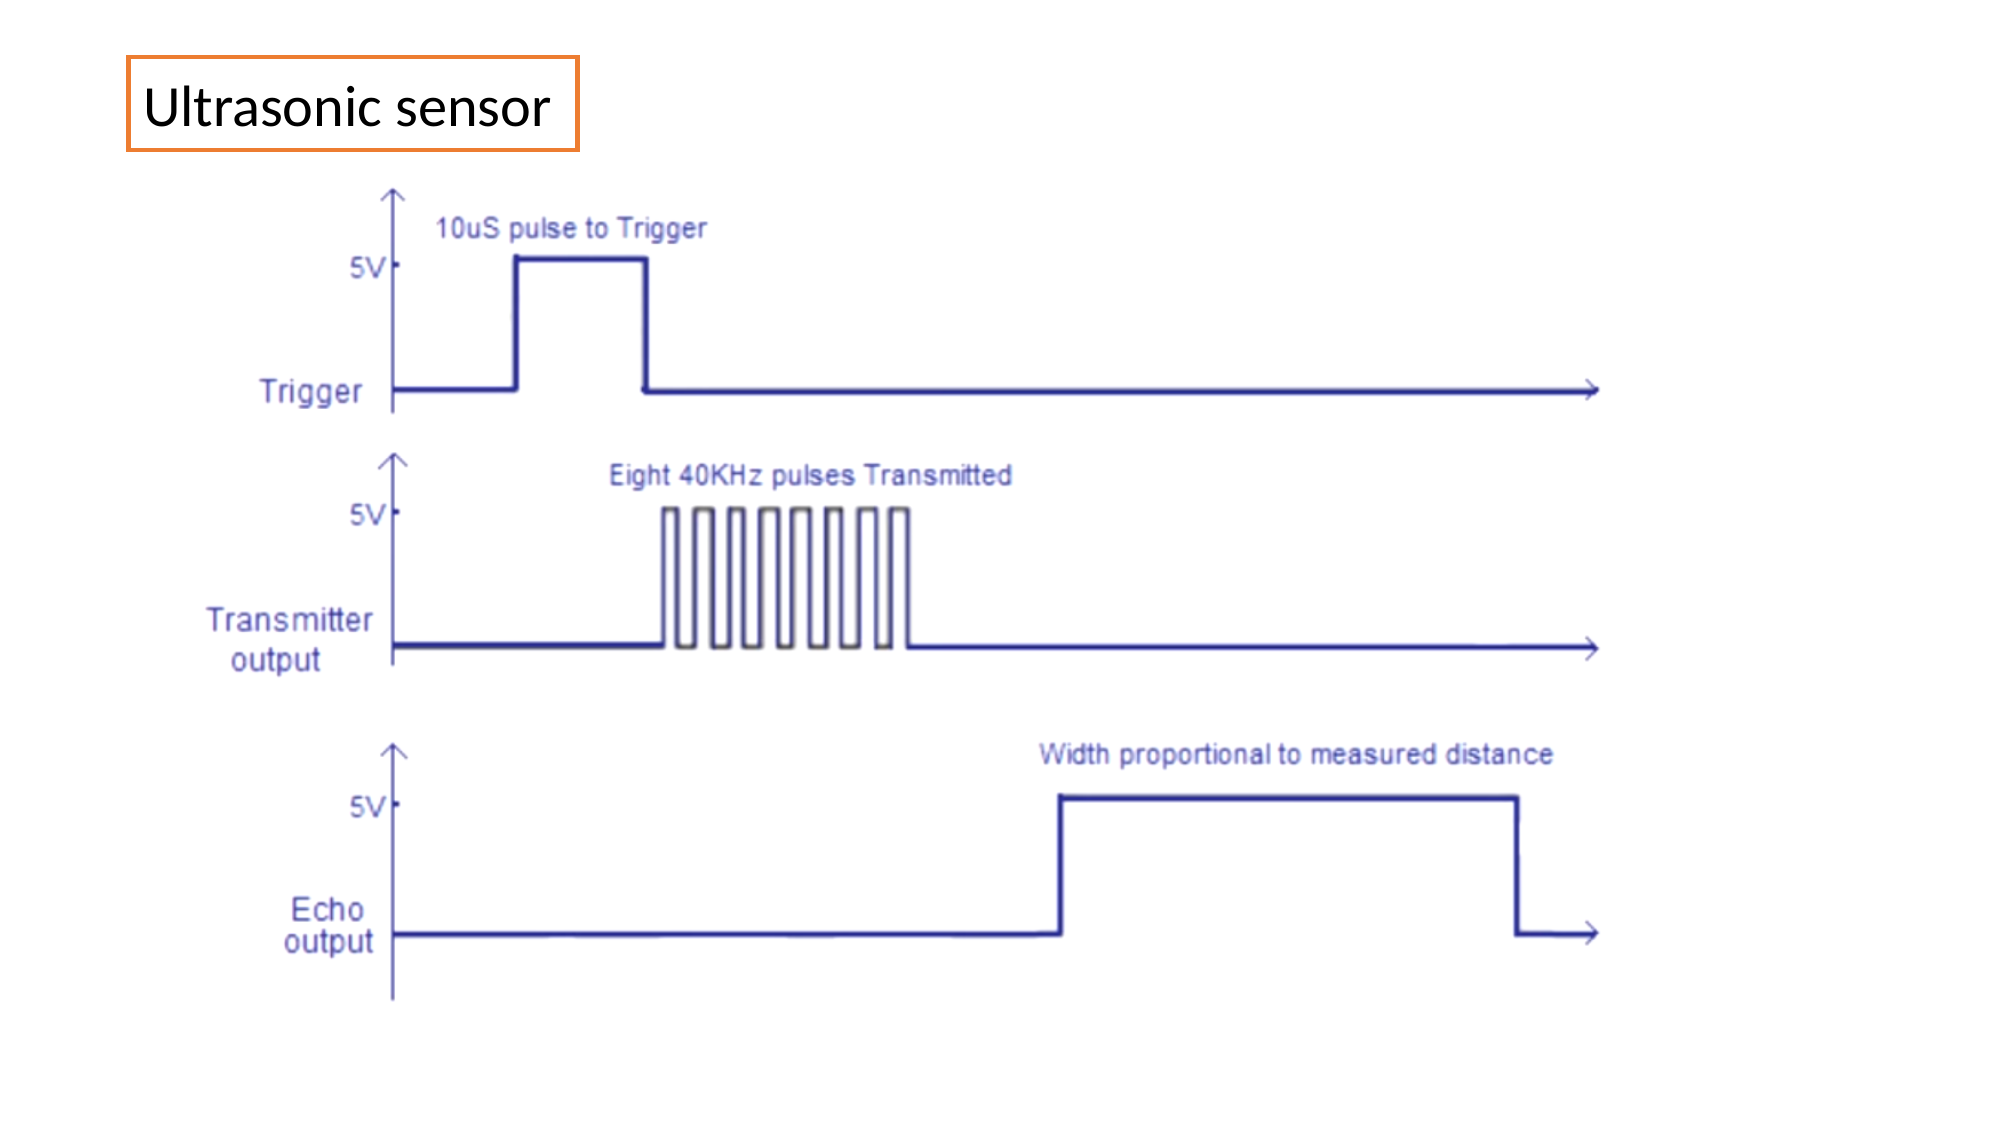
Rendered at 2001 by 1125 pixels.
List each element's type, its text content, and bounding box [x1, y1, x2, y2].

text_box Ultrasonic sensor [128, 57, 578, 150]
picture [123, 156, 1686, 1035]
